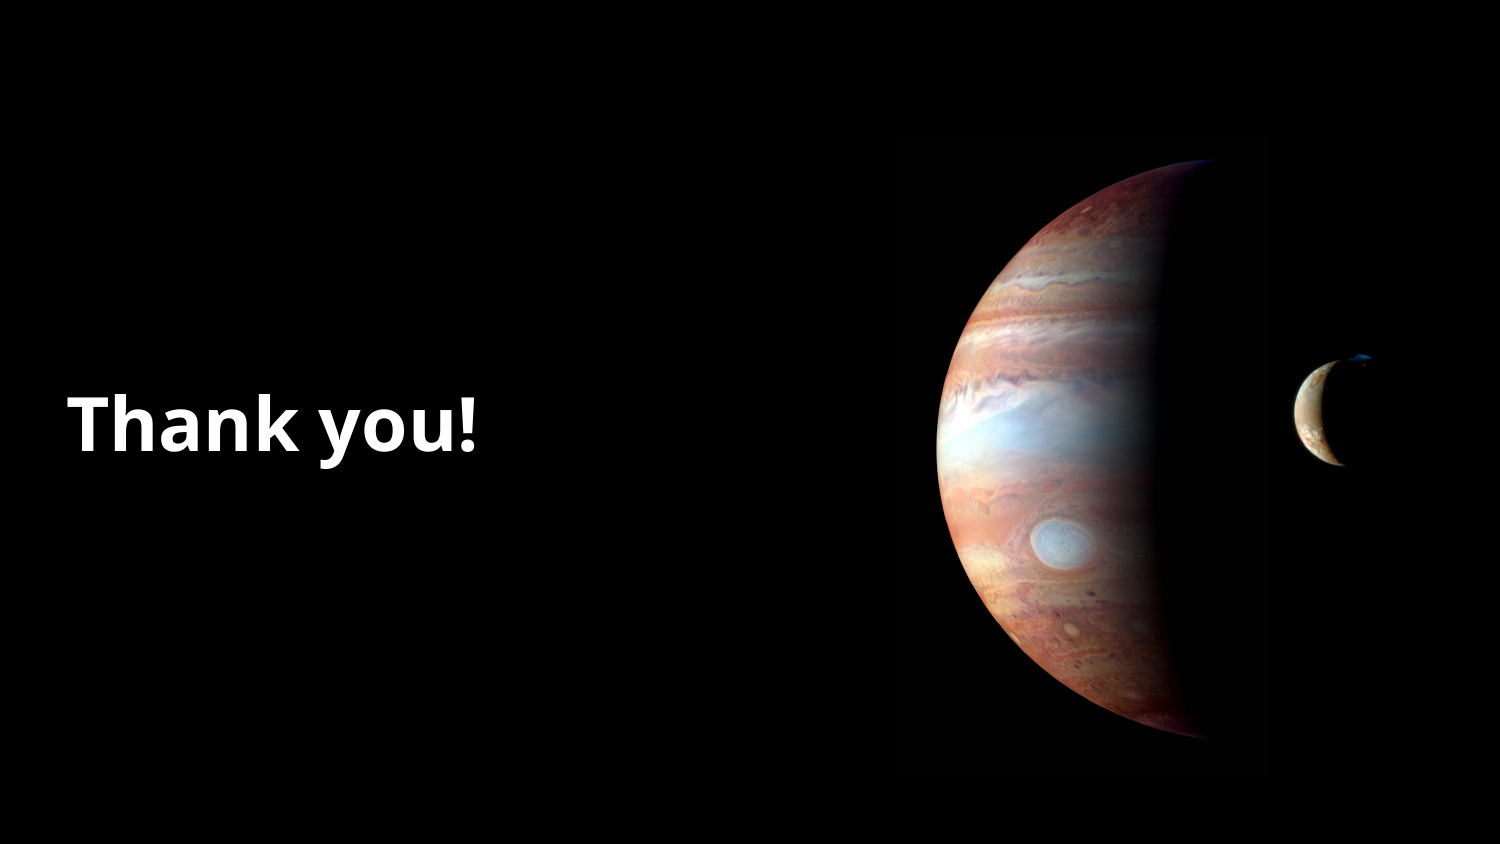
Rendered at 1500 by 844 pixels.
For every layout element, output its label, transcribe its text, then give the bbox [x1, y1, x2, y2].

title Thank you! [51, 352, 861, 491]
picture [866, 0, 1500, 844]
